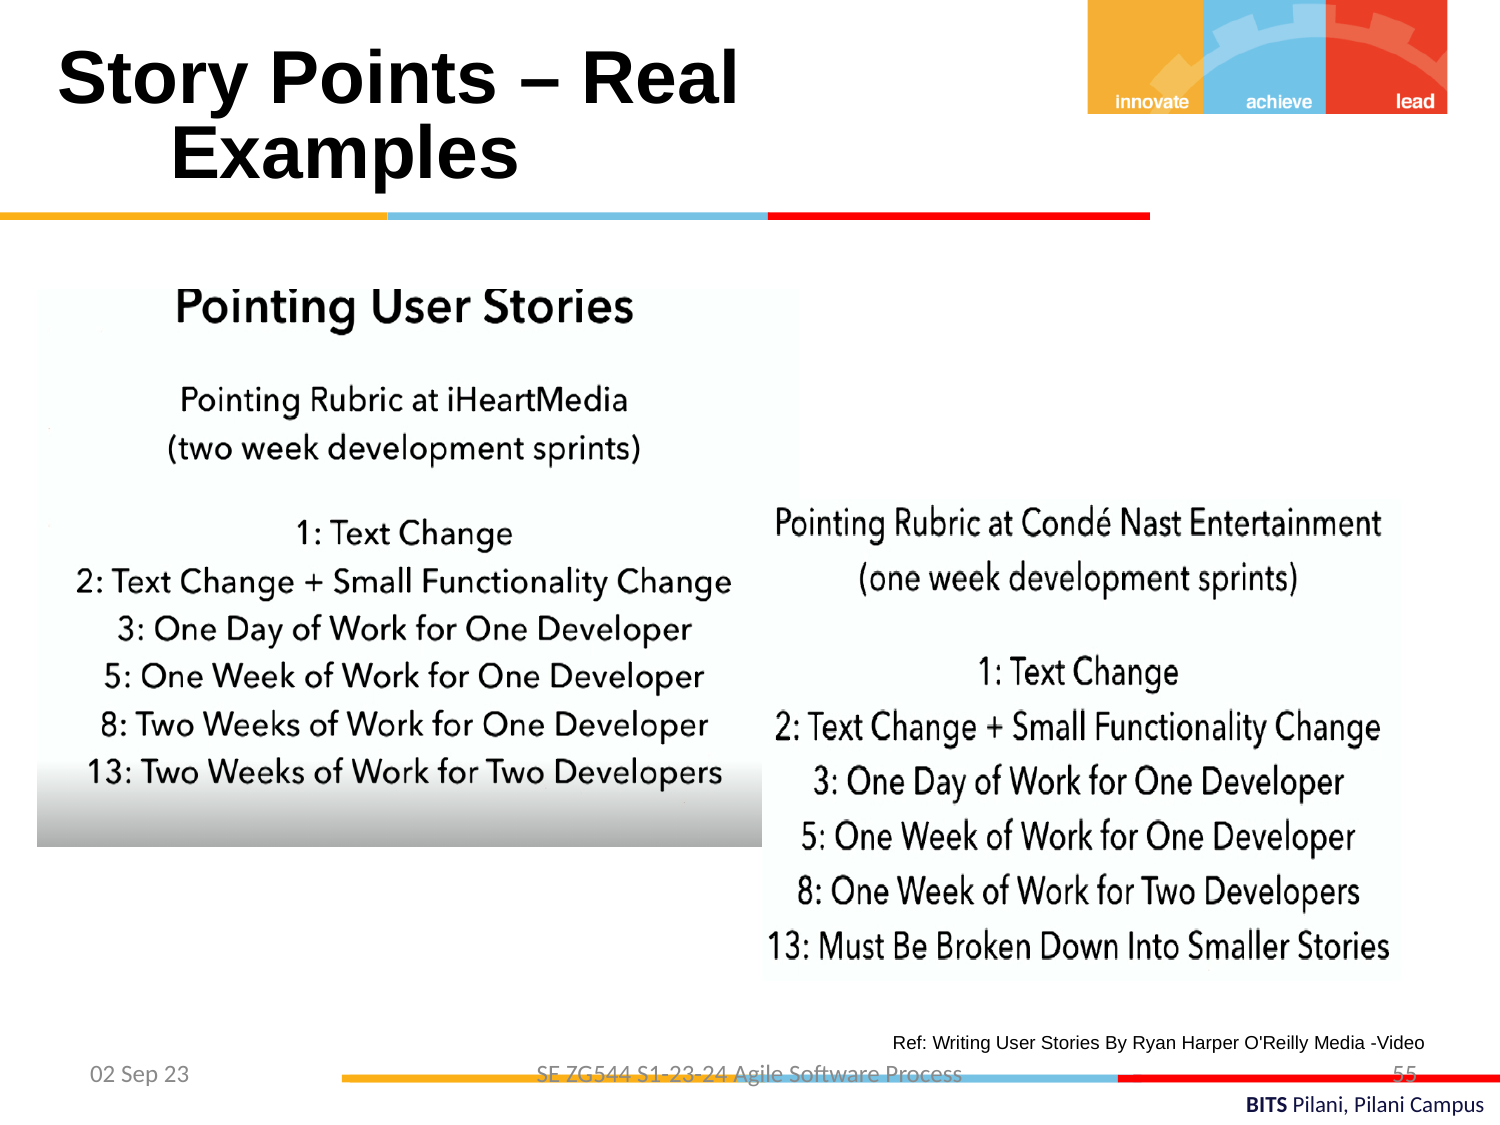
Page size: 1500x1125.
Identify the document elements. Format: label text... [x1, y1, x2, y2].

list Story Points – Real Examples [49, 24, 1088, 213]
slide_number 55 [1382, 1061, 1426, 1094]
picture [37, 274, 1402, 982]
text_box 02 Sep 23 [82, 1050, 418, 1096]
text_box Ref: Writing User Stories By Ryan Harper O'Reilly Media -Video [885, 1023, 1443, 1061]
text_box SE ZG544 S1-23-24 Agile Software Process [519, 1050, 980, 1096]
picture [1087, 0, 1448, 114]
